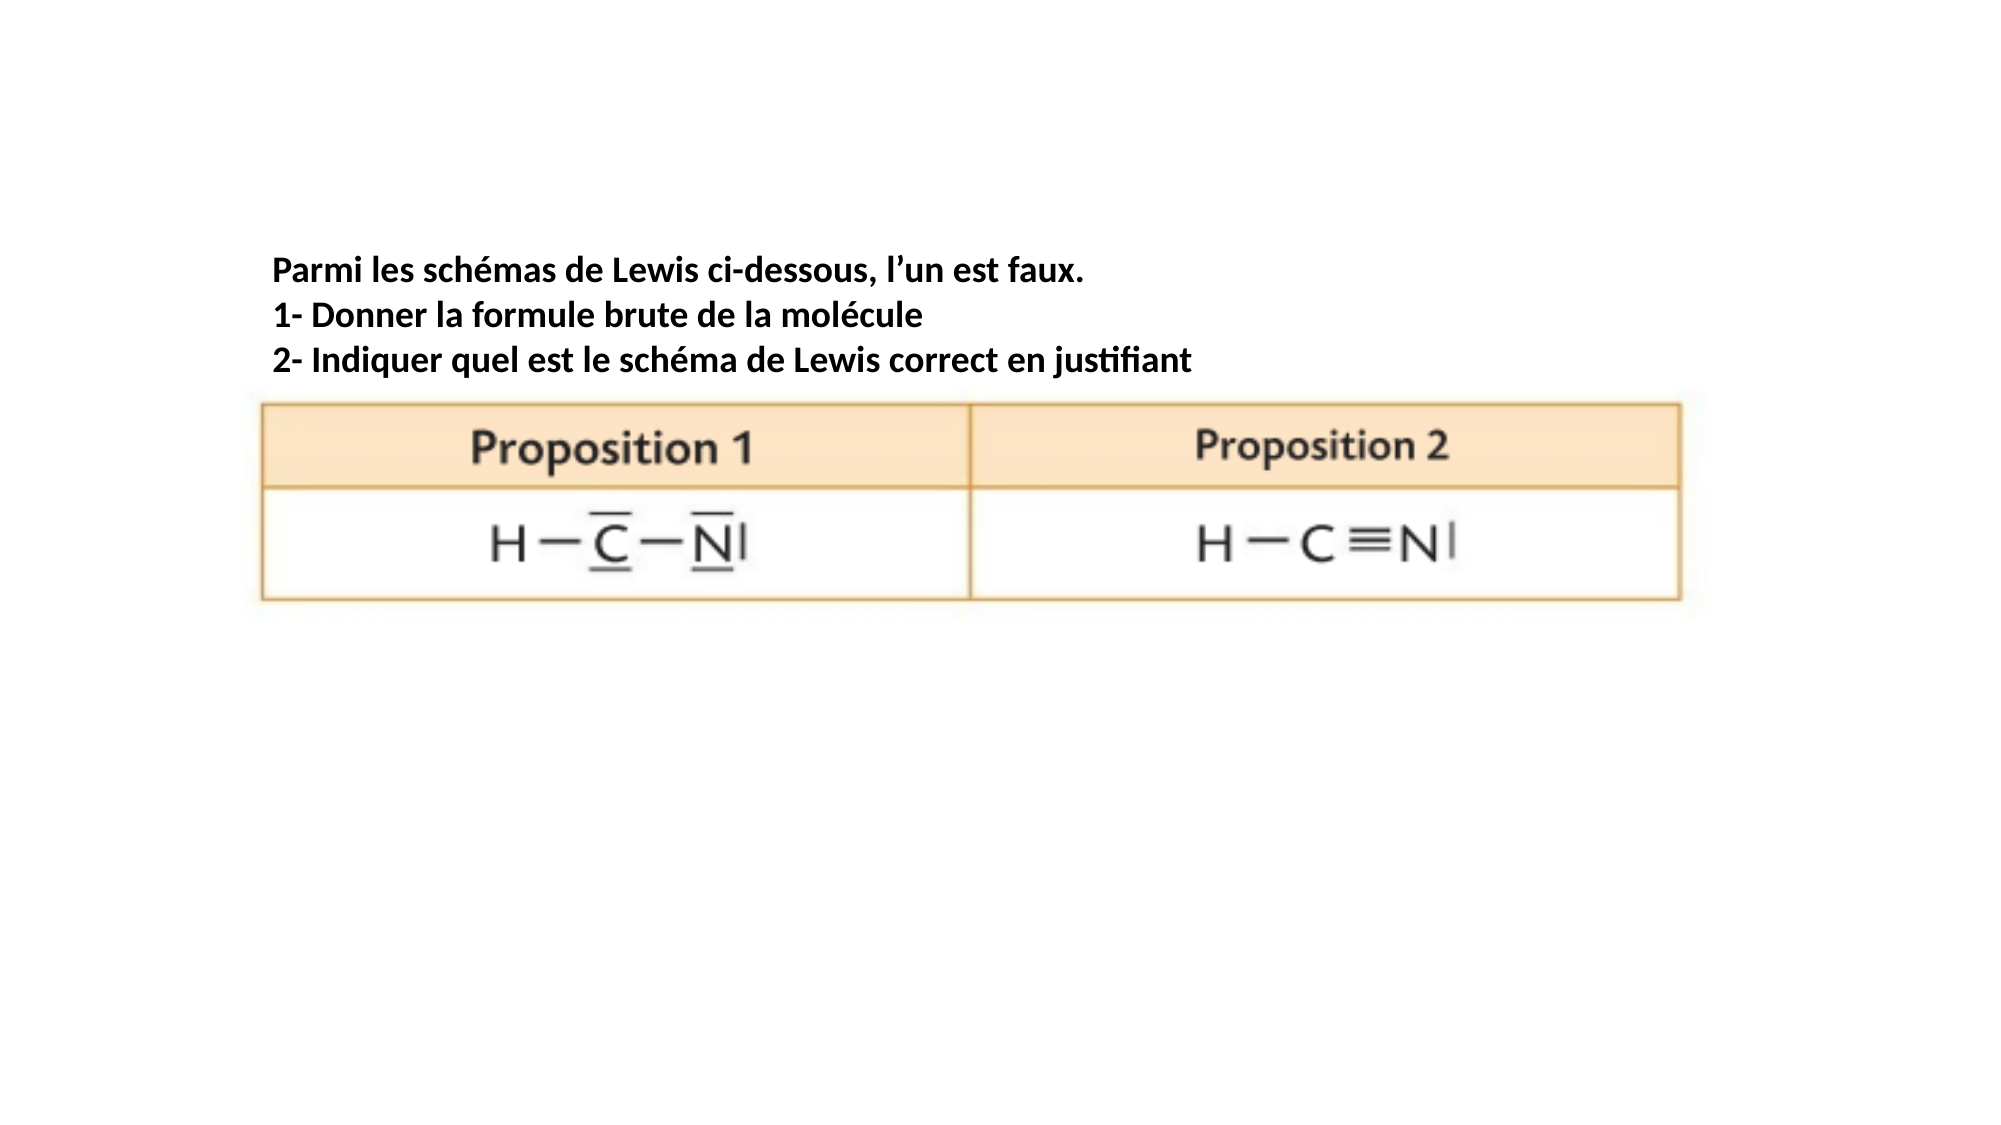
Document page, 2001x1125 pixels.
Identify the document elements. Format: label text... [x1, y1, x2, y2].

picture [243, 380, 1708, 619]
text_box Parmi les schémas de Lewis ci-dessous, l’un est faux. 1- Donner la formule brute de la molécule 2- Indiquer quel est le schéma de Lewis correct en justifiant [257, 237, 1743, 388]
